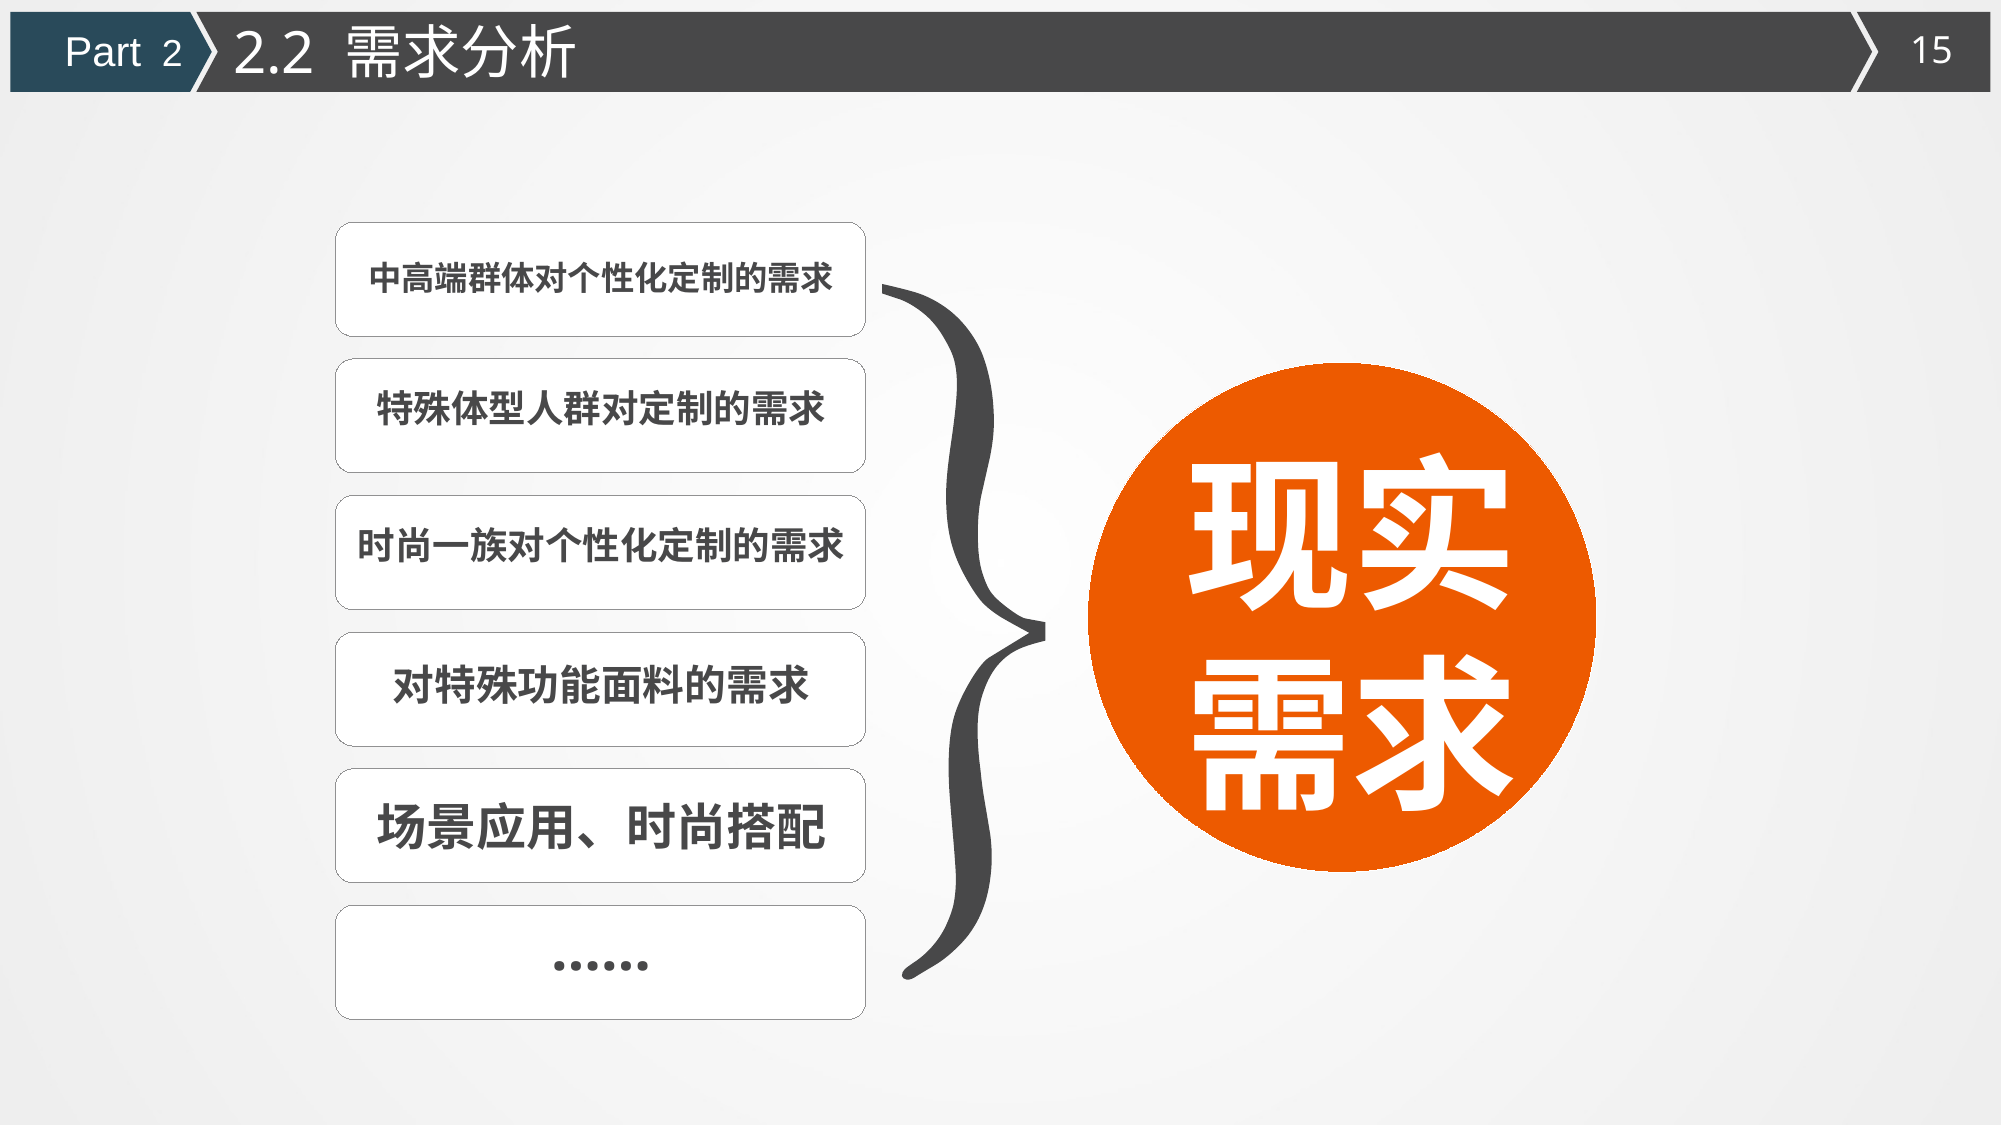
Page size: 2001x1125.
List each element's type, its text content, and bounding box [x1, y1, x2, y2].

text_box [334, 221, 866, 337]
picture [0, 0, 2001, 1125]
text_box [1087, 362, 1598, 873]
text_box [334, 768, 866, 883]
text_box Part 2 [22, 17, 198, 83]
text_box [334, 358, 866, 474]
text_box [334, 631, 866, 747]
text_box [334, 494, 866, 610]
text_box 2.2 需求分析 [218, 7, 1046, 93]
text_box [882, 283, 1046, 980]
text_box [334, 904, 866, 1020]
